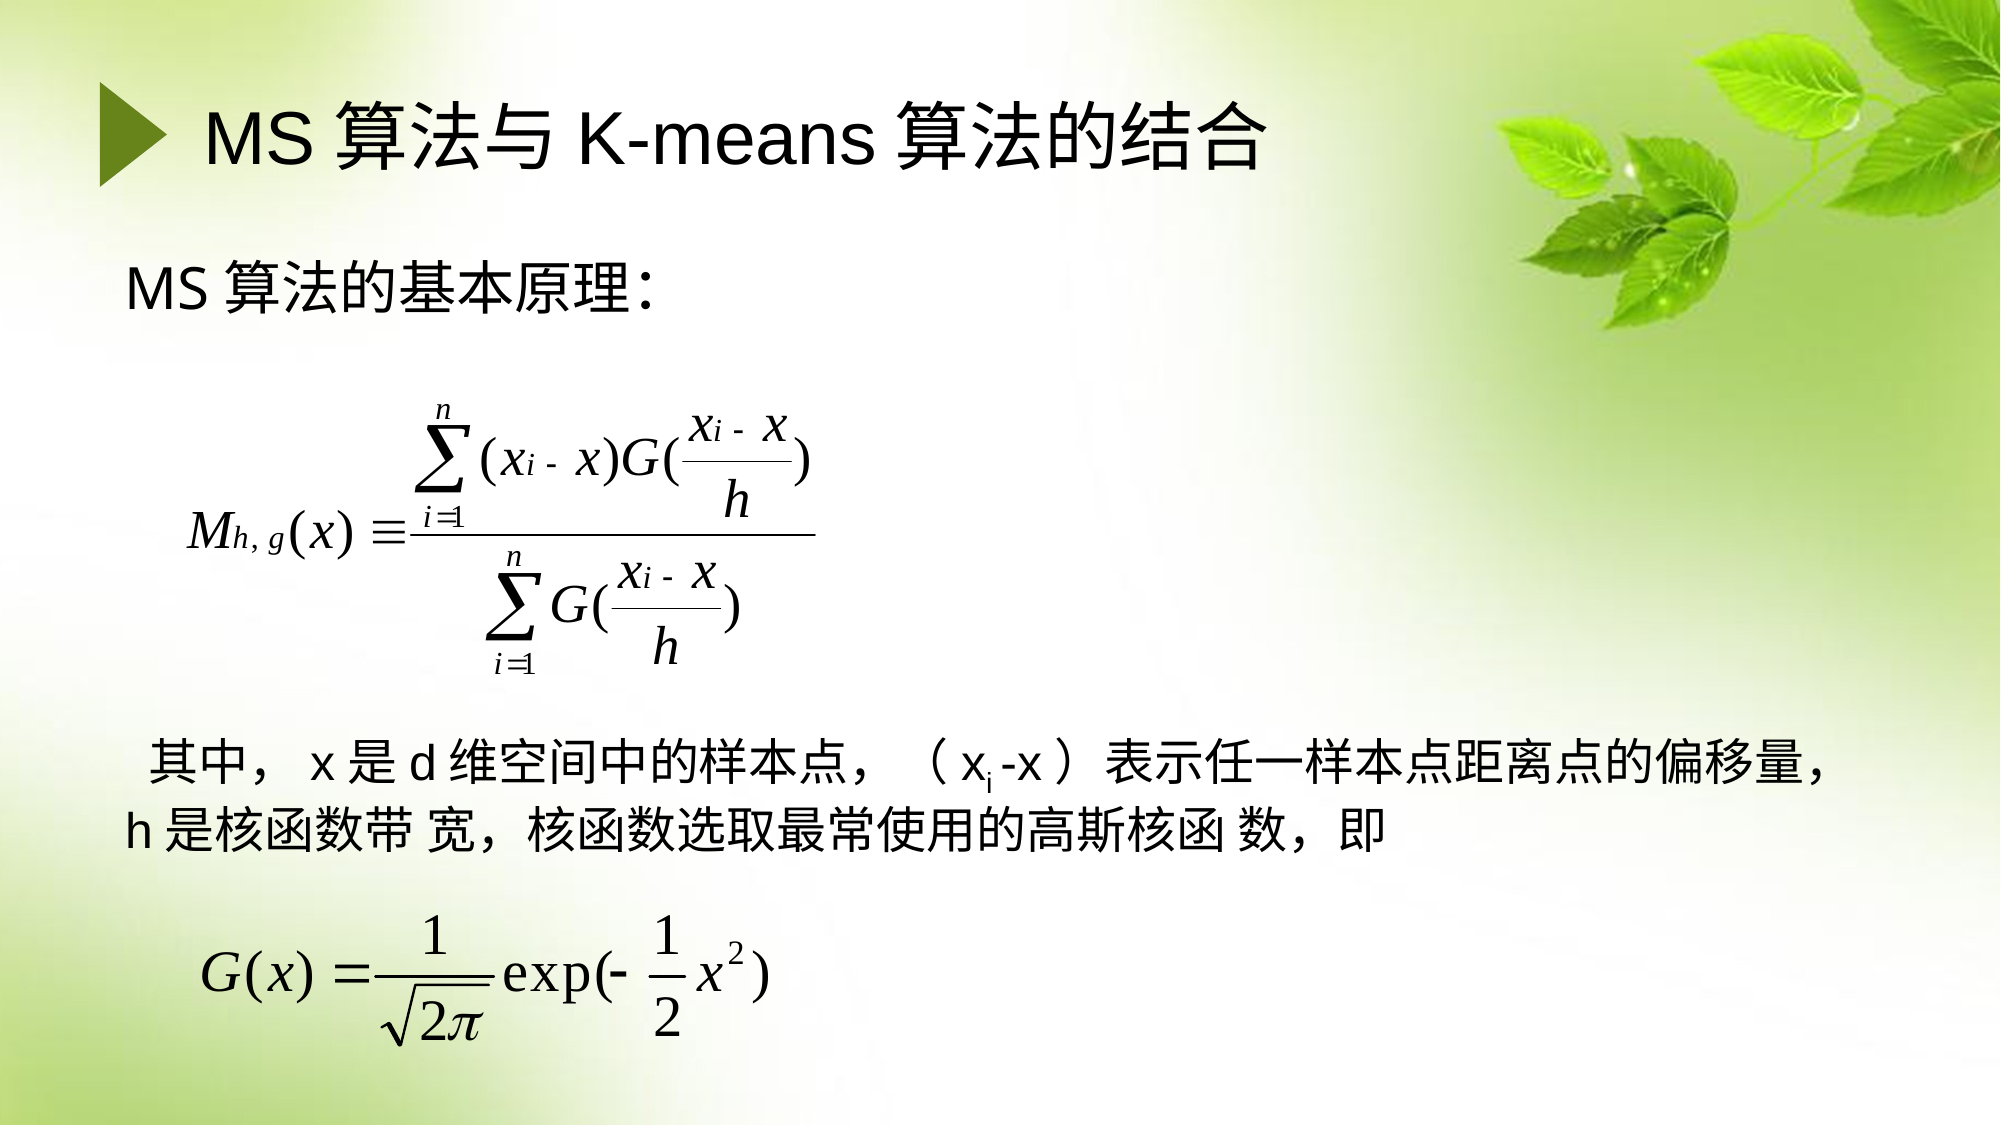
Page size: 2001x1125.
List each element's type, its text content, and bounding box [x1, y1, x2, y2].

list 其中，x是d维空间中的样本点，（xi -x）表示任一样本点距离点的偏移量，h是核函数带 宽，核函数选取最常使用的高斯核函 数，即 [110, 603, 1835, 1125]
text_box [178, 383, 825, 687]
text_box MS算法的基本原理： [109, 243, 830, 329]
picture [0, 0, 2001, 1125]
title MS算法与K-means算法的结合 [188, 58, 1444, 211]
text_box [192, 898, 779, 1060]
